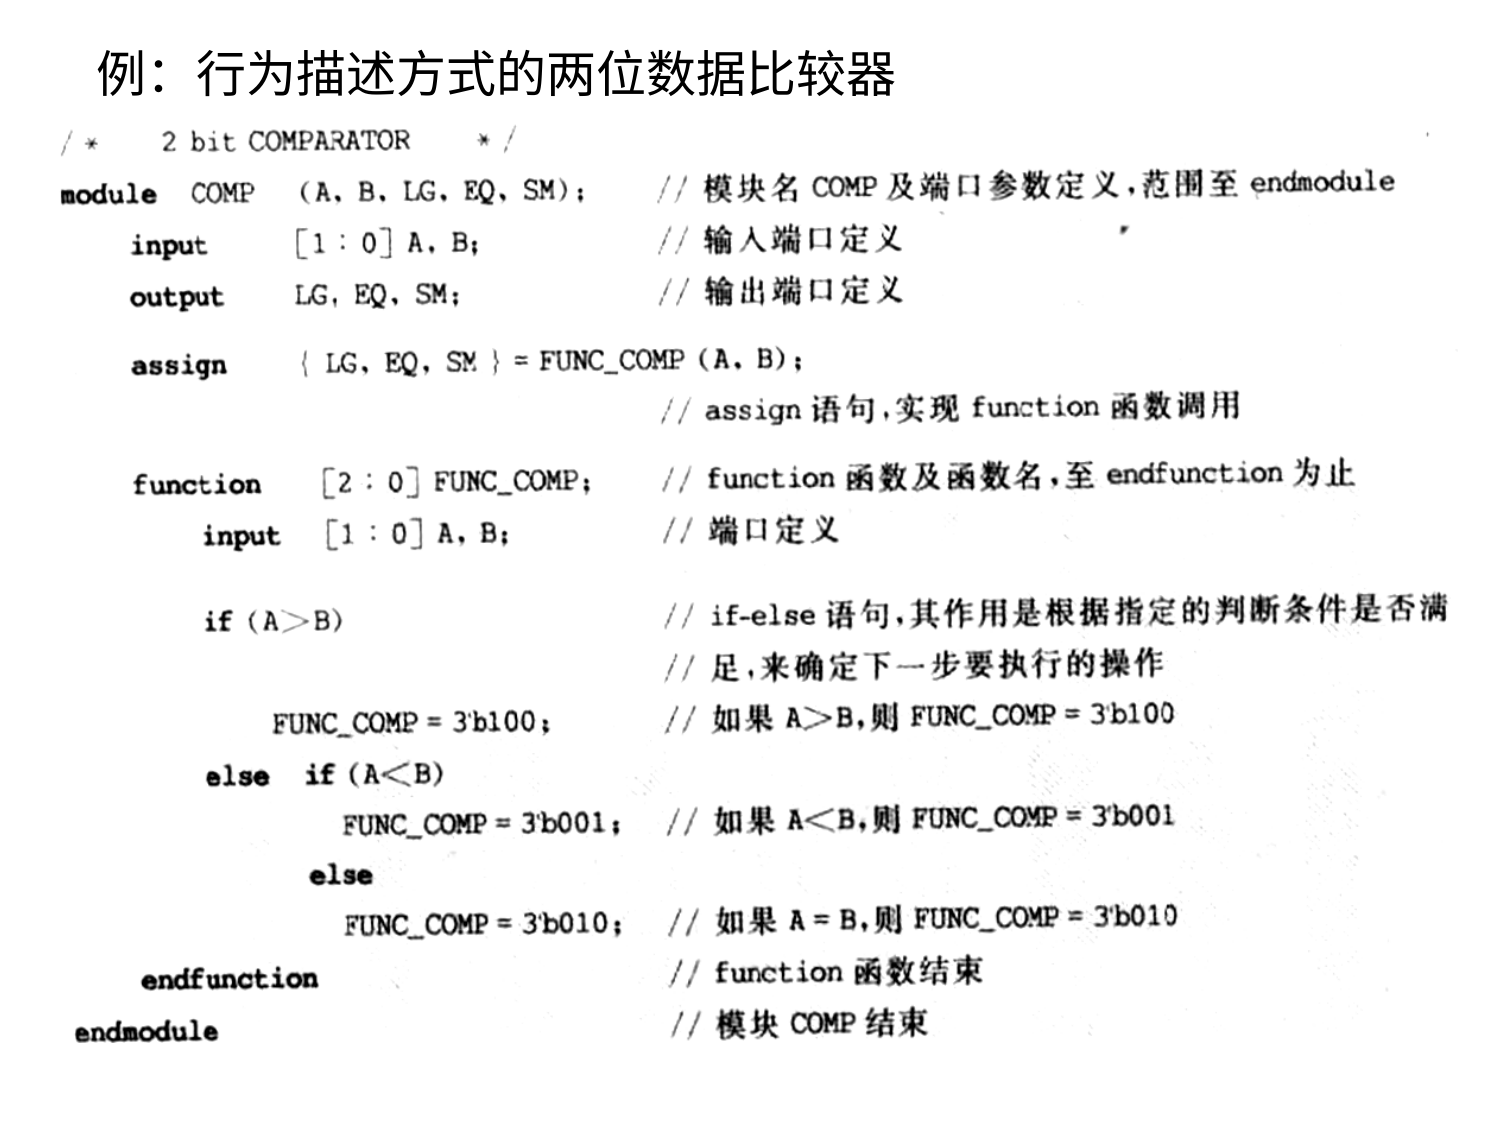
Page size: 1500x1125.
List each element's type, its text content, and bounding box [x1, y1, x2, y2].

picture [48, 113, 1466, 1044]
text_box 例：行为描述方式的两位数据比较器 [81, 35, 1090, 110]
